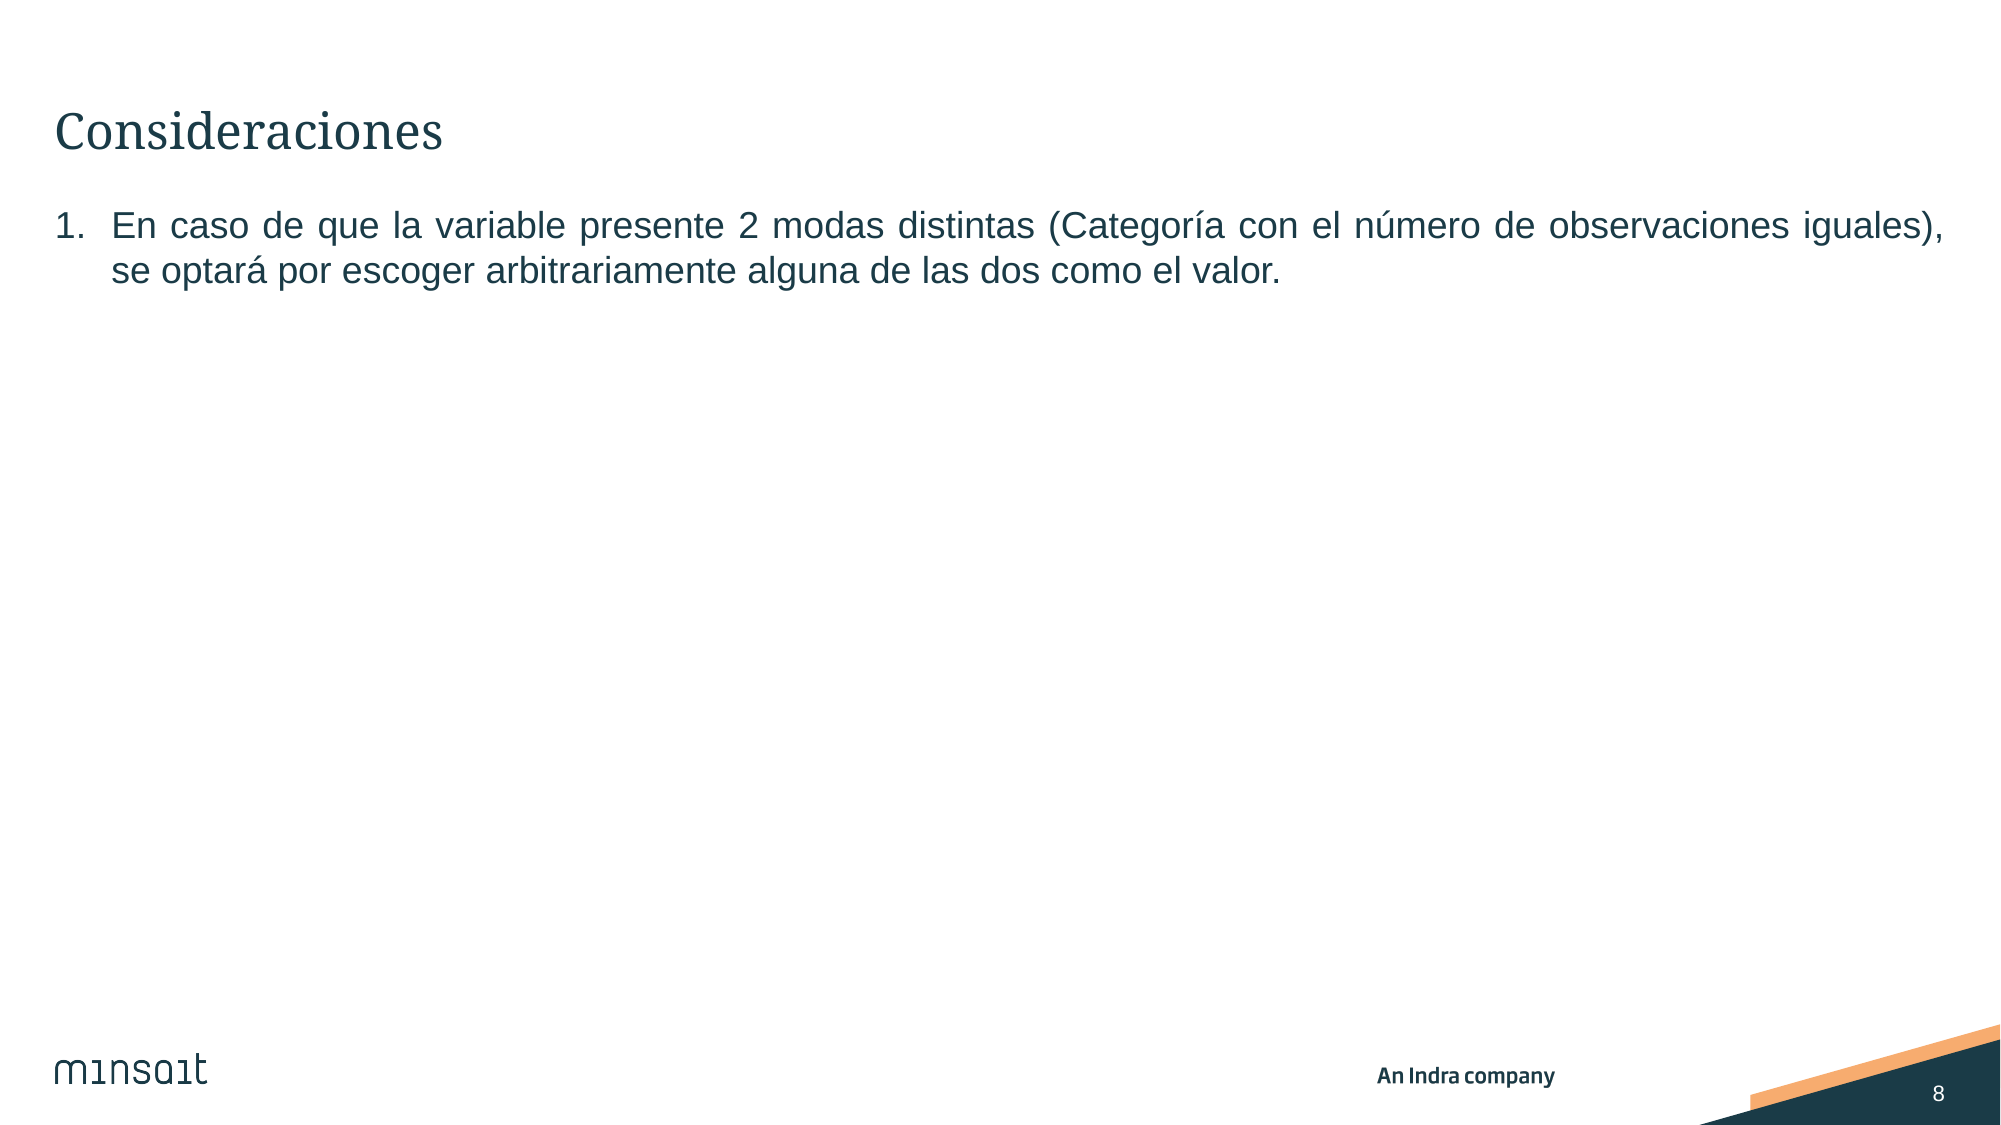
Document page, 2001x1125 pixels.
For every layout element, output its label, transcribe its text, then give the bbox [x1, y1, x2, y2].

text_box En caso de que la variable presente 2 modas distintas (Categoría con el número de observaciones iguales), se optará por escoger arbitrariamente alguna de las dos como el valor. [55, 201, 1945, 353]
picture [1377, 1046, 1555, 1088]
title Consideraciones [55, 106, 1945, 201]
picture [55, 1053, 209, 1088]
